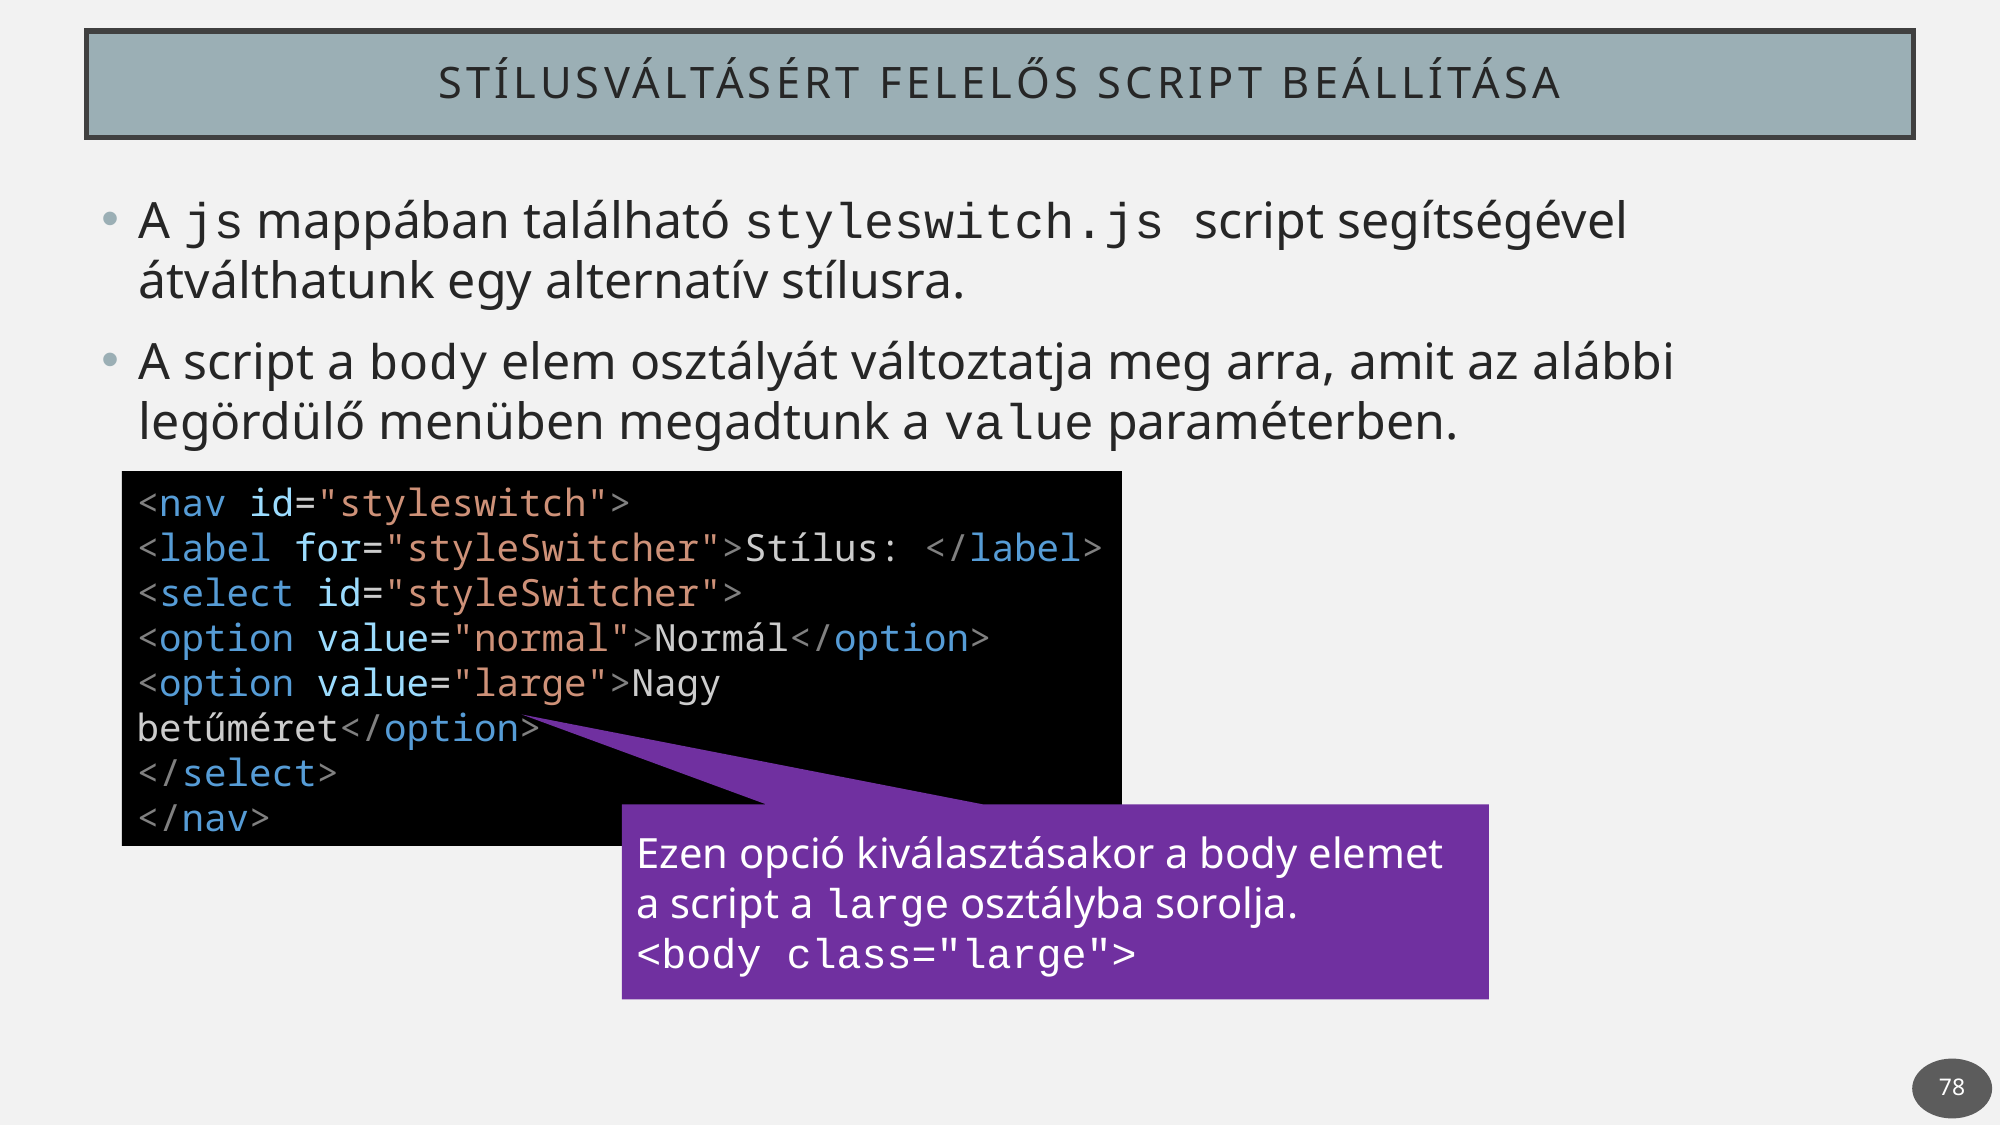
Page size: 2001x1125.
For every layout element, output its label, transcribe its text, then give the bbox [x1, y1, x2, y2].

slide_number 78 [1912, 1058, 1993, 1119]
text_box Ezen opció kiválasztásakor a body elemet a script a large osztályba sorolja. <body class="large"> [520, 713, 1490, 1001]
list A js mappában található styleswitch.js script segítségével átválthatunk egy alternatív stílusra. A script a body elem osztályát változtatja meg arra, amit az alábbi legördülő menüben megadtunk a value paraméterben. [86, 181, 1893, 1047]
text_box <nav id="styleswitch"> <label for="styleSwitcher">Stílus: </label> <select id="styleSwitcher"> <option value="normal">Normál</option> <option value="large">Nagy betűméret</option> </select> </nav> [121, 471, 1122, 846]
title Stílusváltásért felelős script beállítása [84, 28, 1916, 140]
